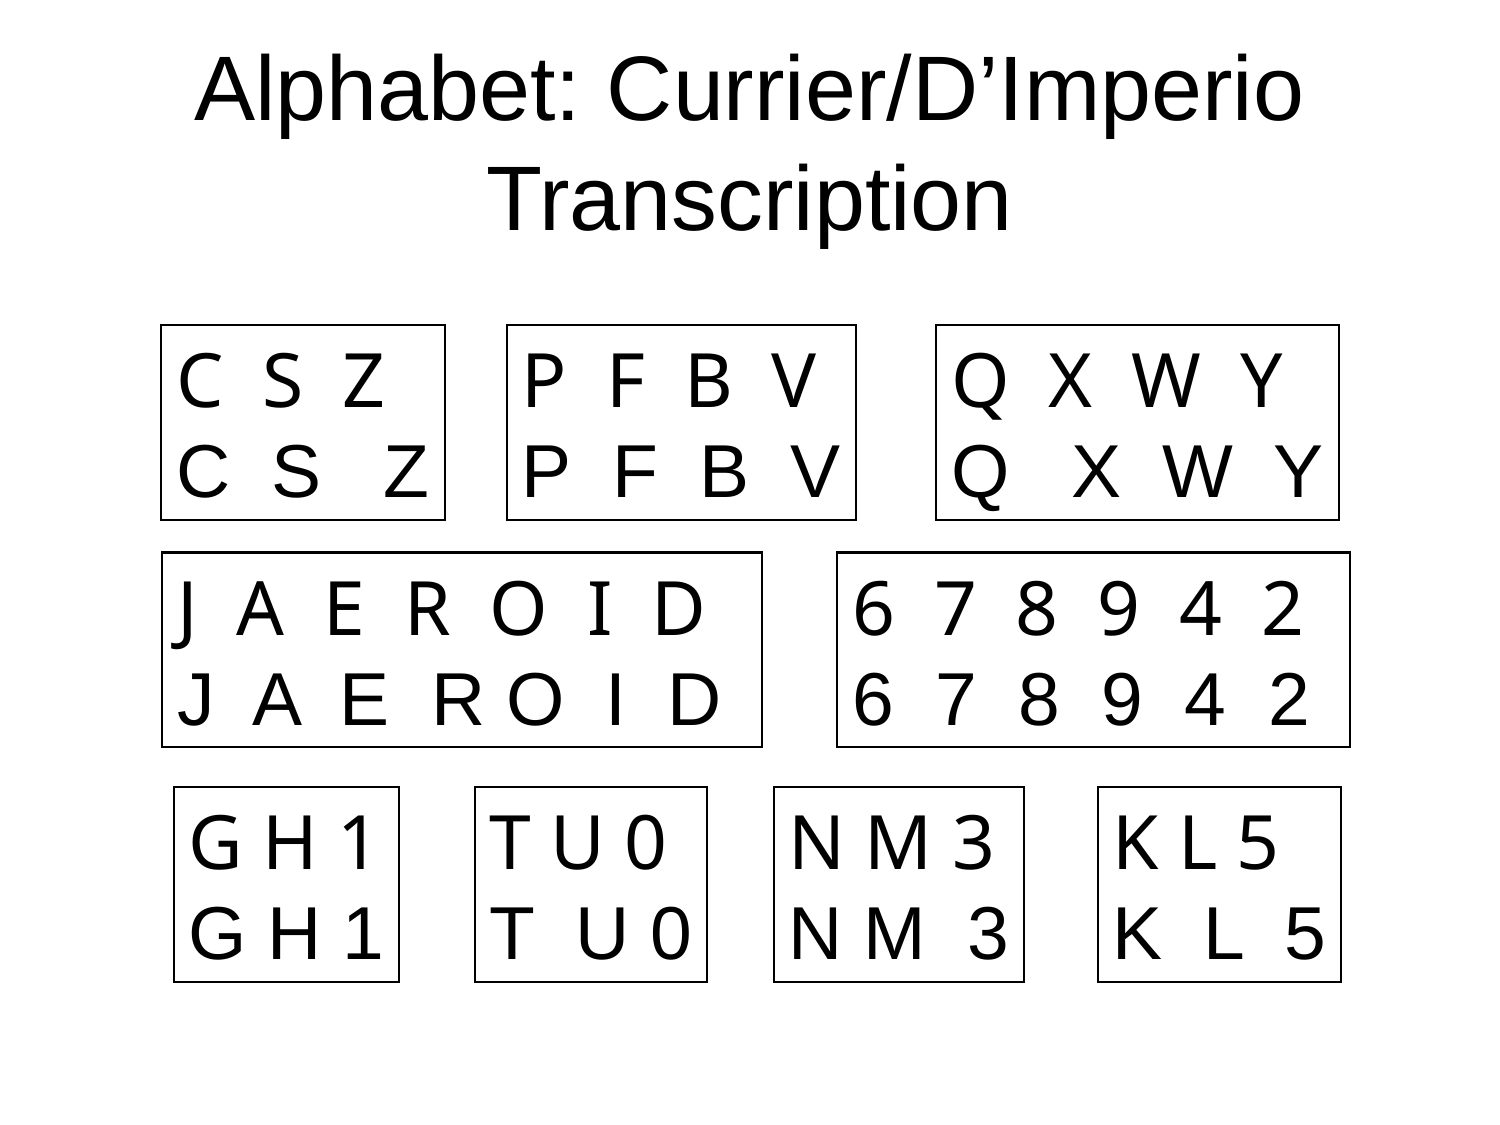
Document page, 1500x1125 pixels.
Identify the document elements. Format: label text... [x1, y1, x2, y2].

text_box C S Z C S Z [161, 324, 445, 520]
text_box K L 5 K L 5 [1097, 787, 1342, 983]
text_box P F B V P F B V [507, 324, 856, 520]
title Alphabet: Currier/D’Imperio Transcription [74, 44, 1426, 233]
text_box 6 7 8 9 4 2 6 7 8 9 4 2 [837, 552, 1350, 748]
text_box T U 0 T U 0 [474, 787, 708, 983]
text_box Q X W Y Q X W Y [936, 324, 1340, 520]
text_box J A E R O I D J A E R O I D [162, 552, 763, 748]
text_box N M 3 N M 3 [773, 787, 1025, 983]
text_box G H 1 G H 1 [173, 787, 400, 983]
